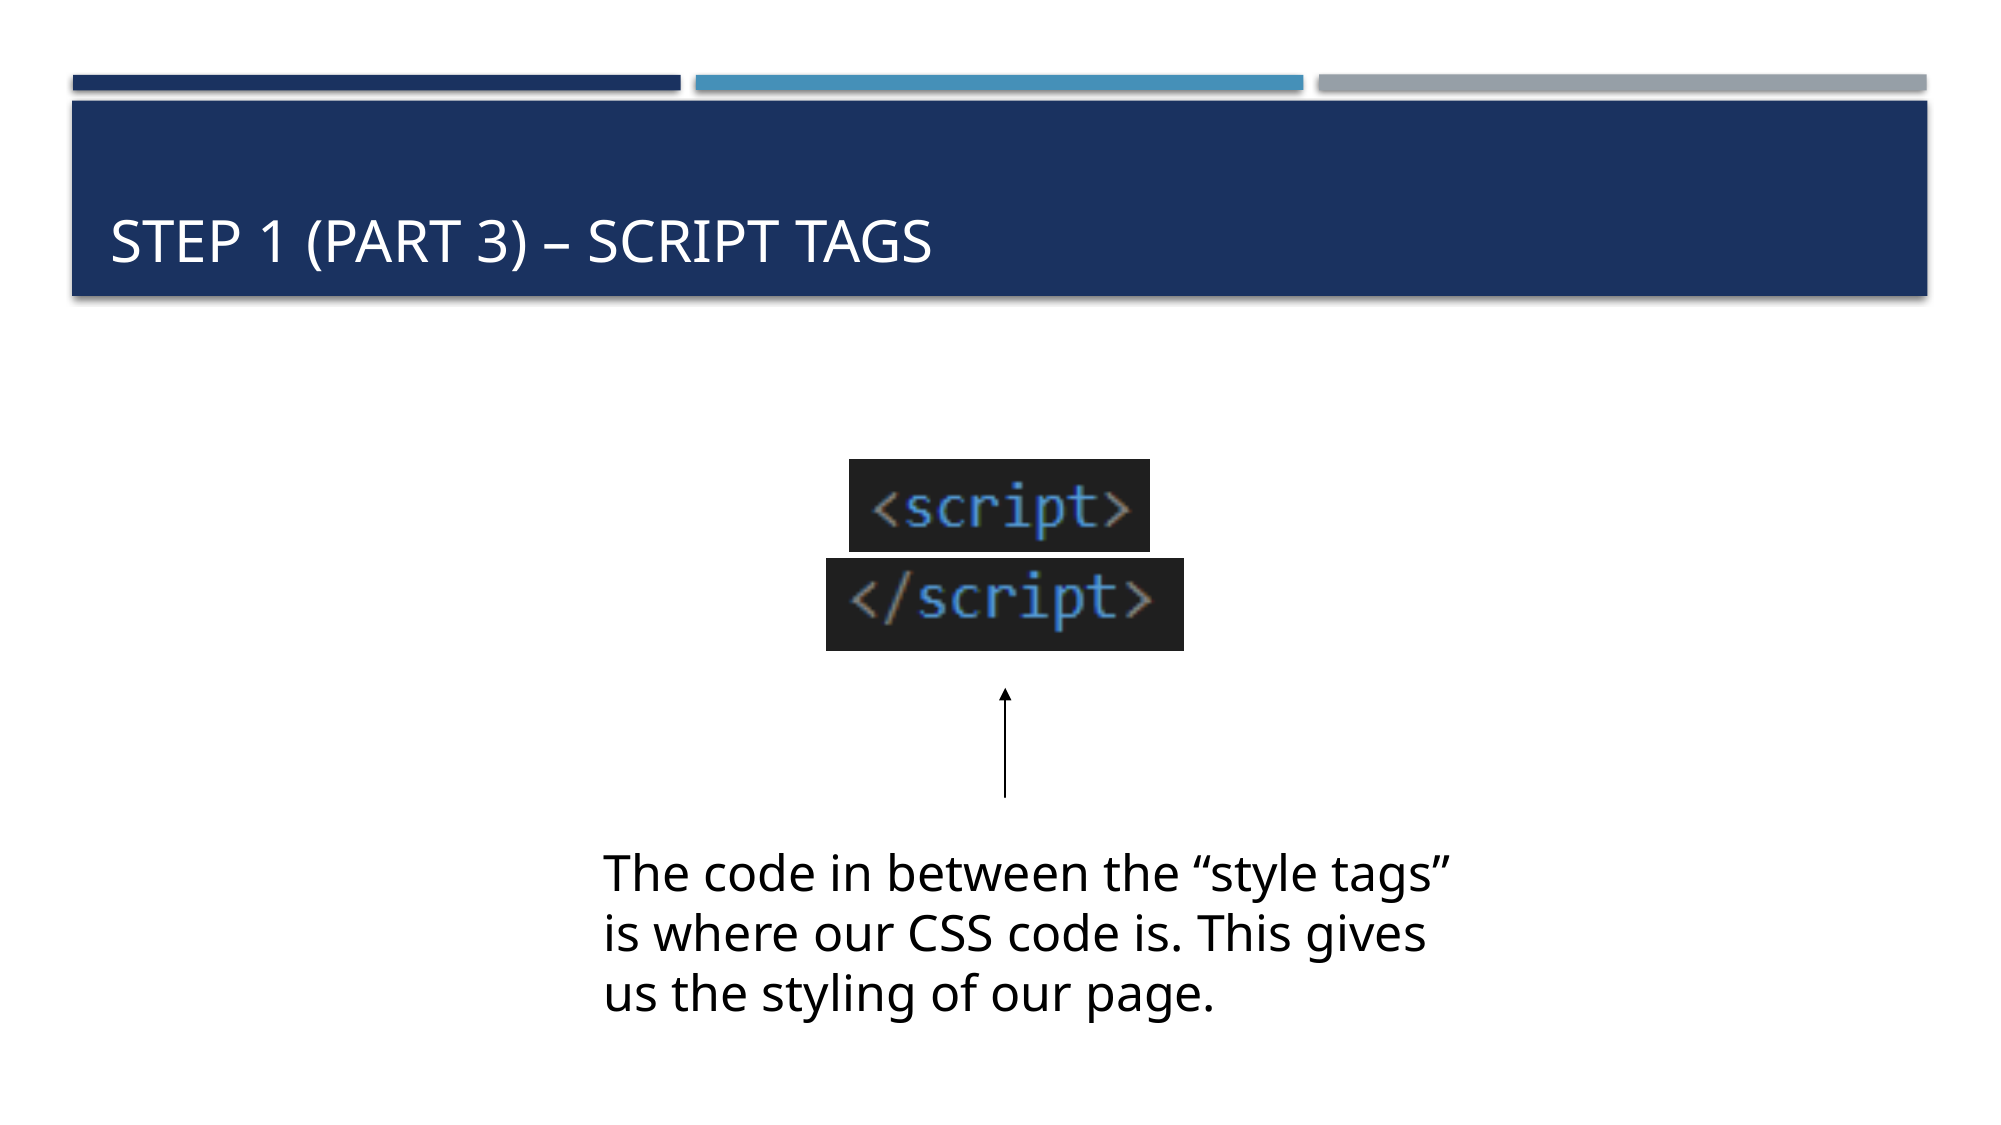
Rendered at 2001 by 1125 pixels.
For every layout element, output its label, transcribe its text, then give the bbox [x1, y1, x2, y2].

picture [825, 558, 1185, 652]
picture [849, 459, 1151, 553]
title Step 1 (part 3) – script tags [95, 115, 1905, 282]
text_box The code in between the “style tags” is where our CSS code is. This gives us the styling of our page. [588, 834, 1490, 1029]
